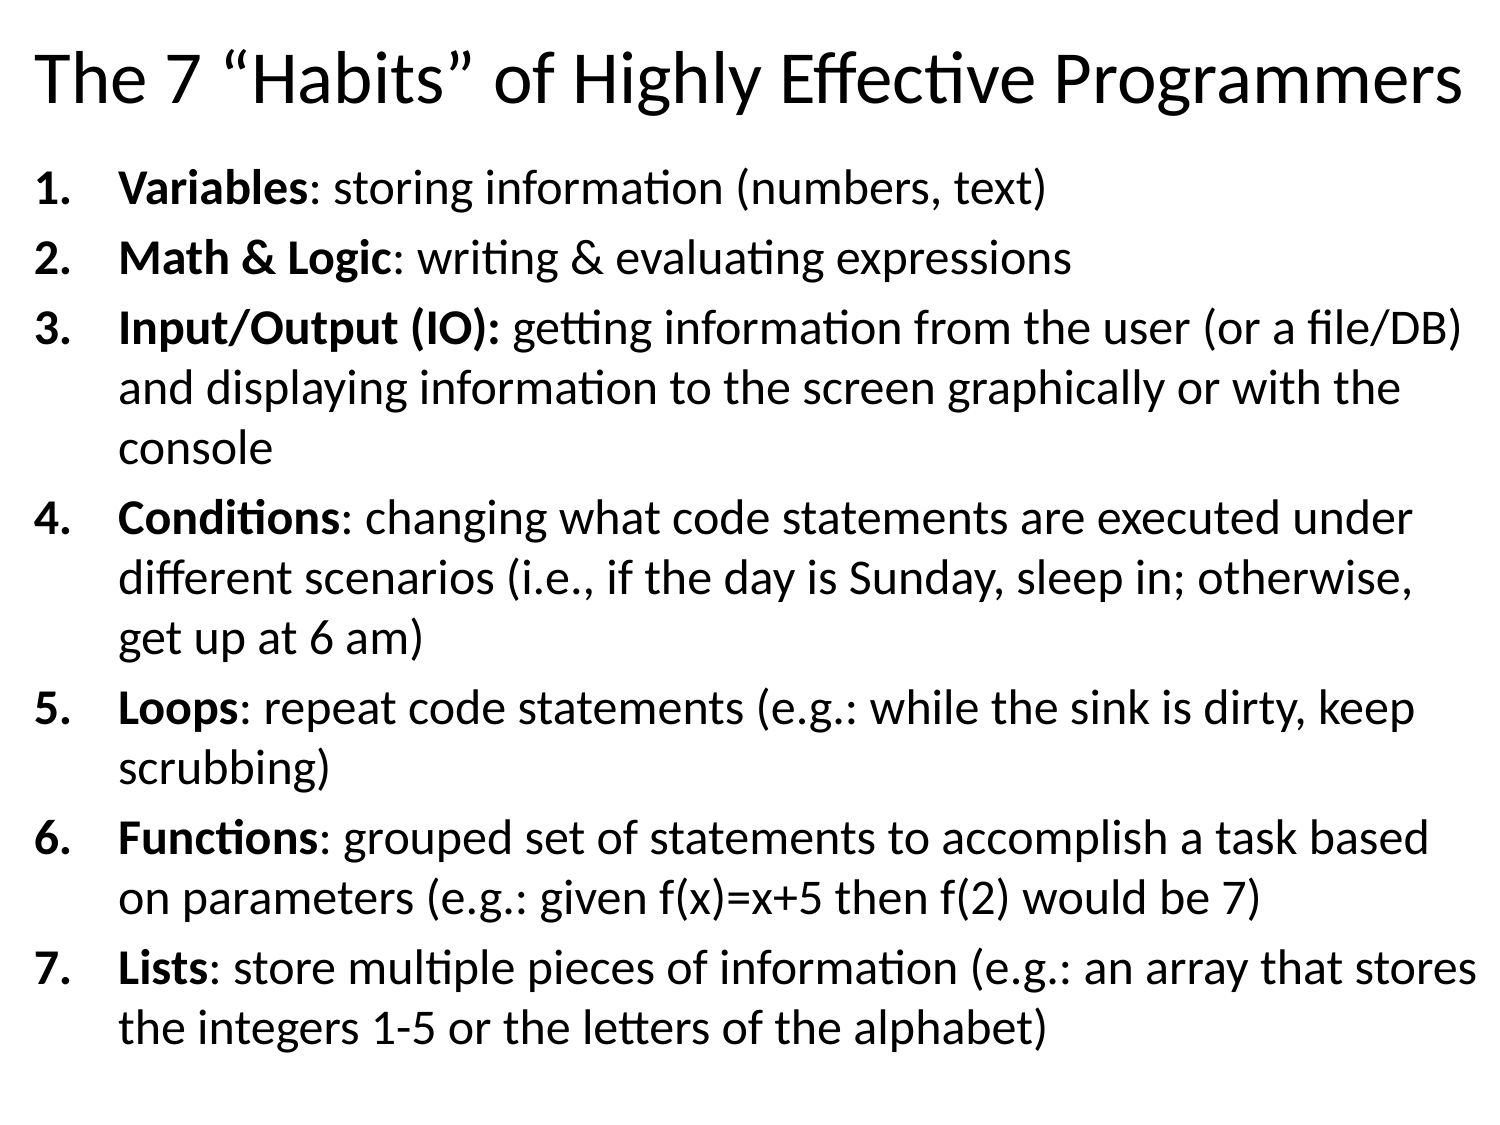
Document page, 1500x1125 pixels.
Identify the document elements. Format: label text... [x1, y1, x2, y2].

title The 7 “Habits” of Highly Effective Programmers [0, 0, 1500, 147]
list Variables: storing information (numbers, text) Math & Logic: writing & evaluating expressions Input/Output (IO): getting information from the user (or a file/DB) and displaying information to the screen graphically or with the console Conditions: changing what code statements are executed under different scenarios (i.e., if the day is Sunday, sleep in; otherwise, get up at 6 am) Loops: repeat code statements (e.g.: while the sink is dirty, keep scrubbing) Functions: grouped set of statements to accomplish a task based on parameters (e.g.: given f(x)=x+5 then f(2) would be 7) Lists: store multiple pieces of information (e.g.: an array that stores the integers 1-5 or the letters of the alphabet) [18, 146, 1500, 1105]
